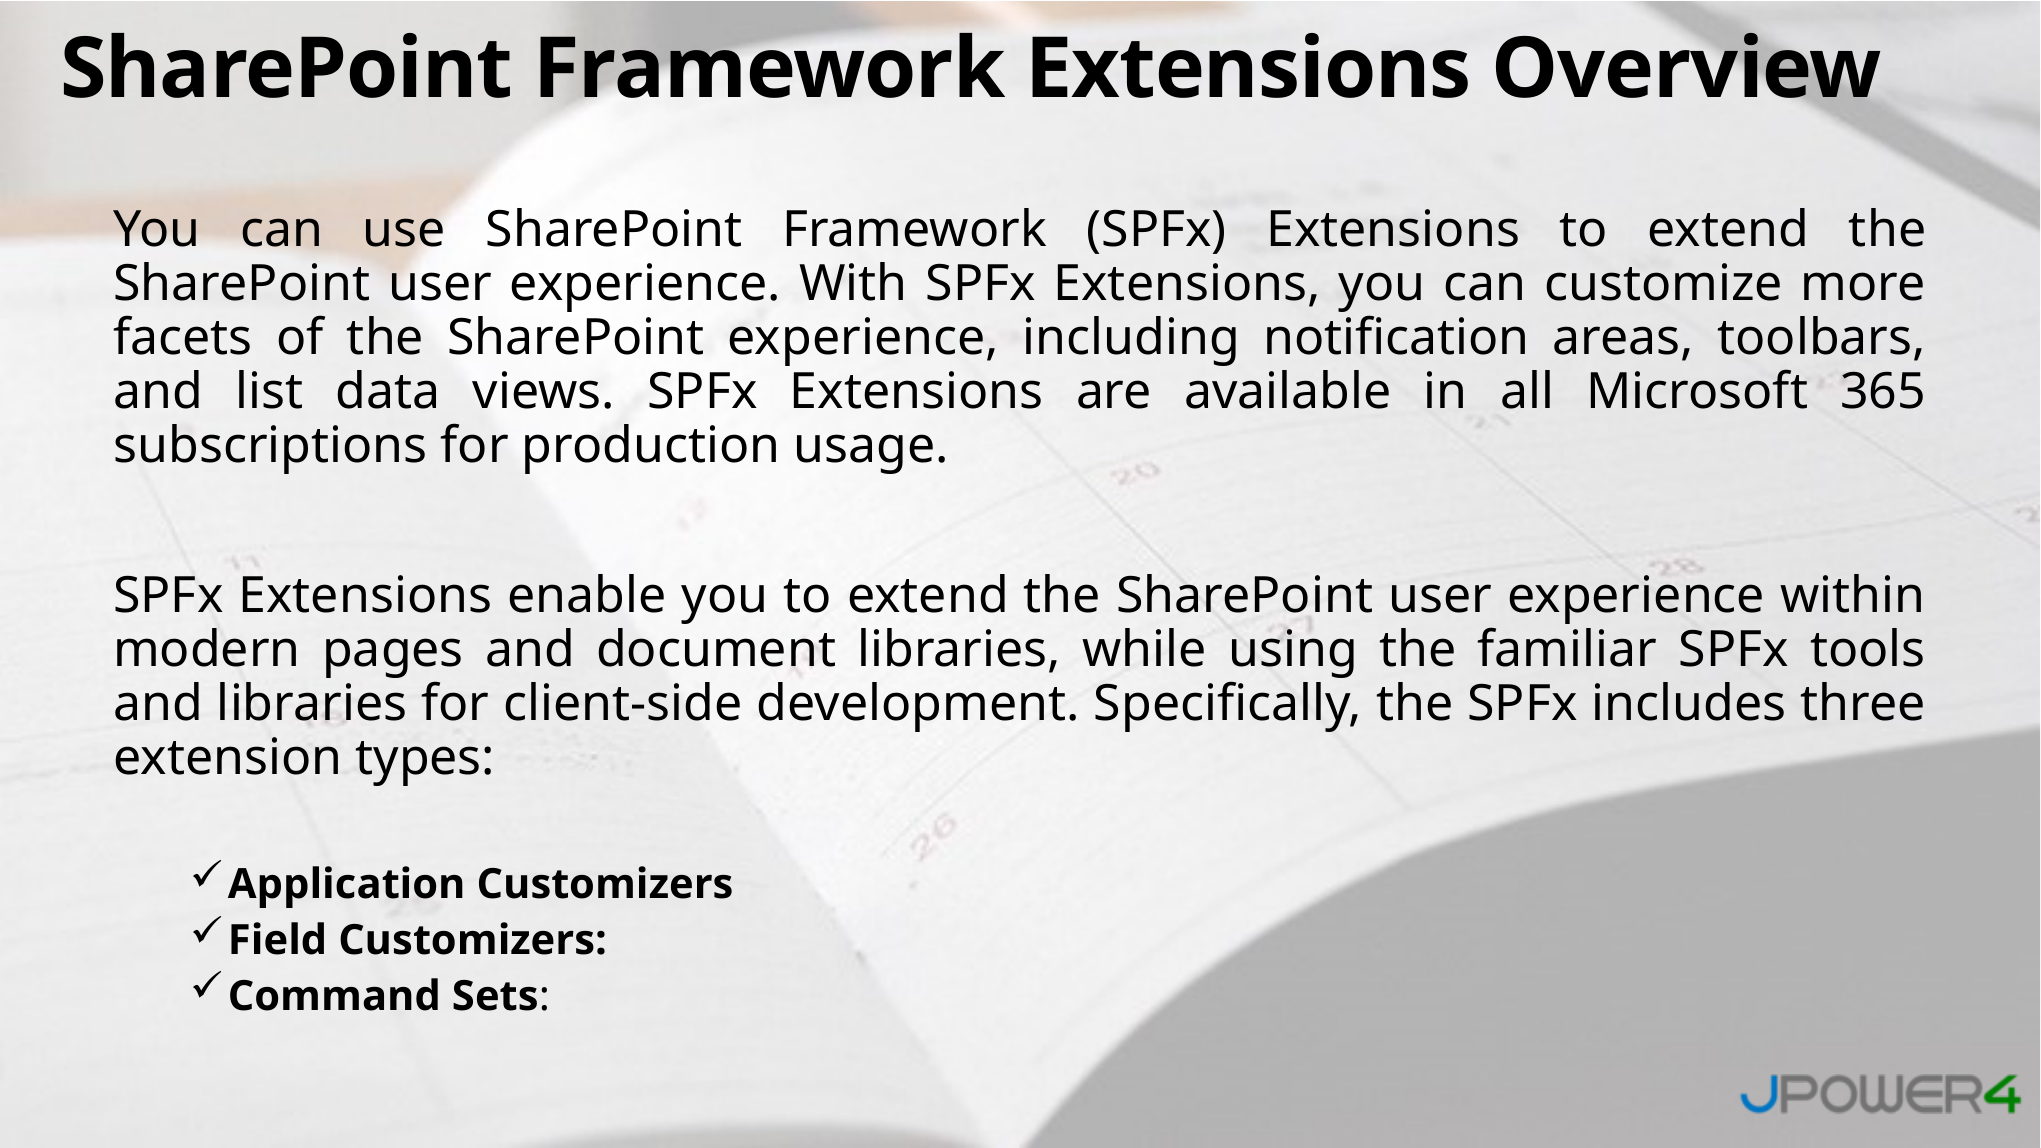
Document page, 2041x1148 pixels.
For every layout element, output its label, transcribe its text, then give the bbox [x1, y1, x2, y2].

picture [0, 1, 2041, 1148]
title SharePoint Framework Extensions Overview [60, 1, 1942, 116]
text_box [995, 548, 1046, 599]
list You can use SharePoint Framework (SPFx) Extensions to extend the SharePoint user experience. With SPFx Extensions, you can customize more facets of the SharePoint experience, including notification areas, toolbars, and list data views. SPFx Extensions are available in all Microsoft 365 subscriptions for production usage. SPFx Extensions enable you to extend the SharePoint user experience within modern pages and document libraries, while using the familiar SPFx tools and libraries for client-side development. Specifically, the SPFx includes three extension types: Application Customizers Field Customizers: Command Sets: [98, 195, 1942, 1092]
